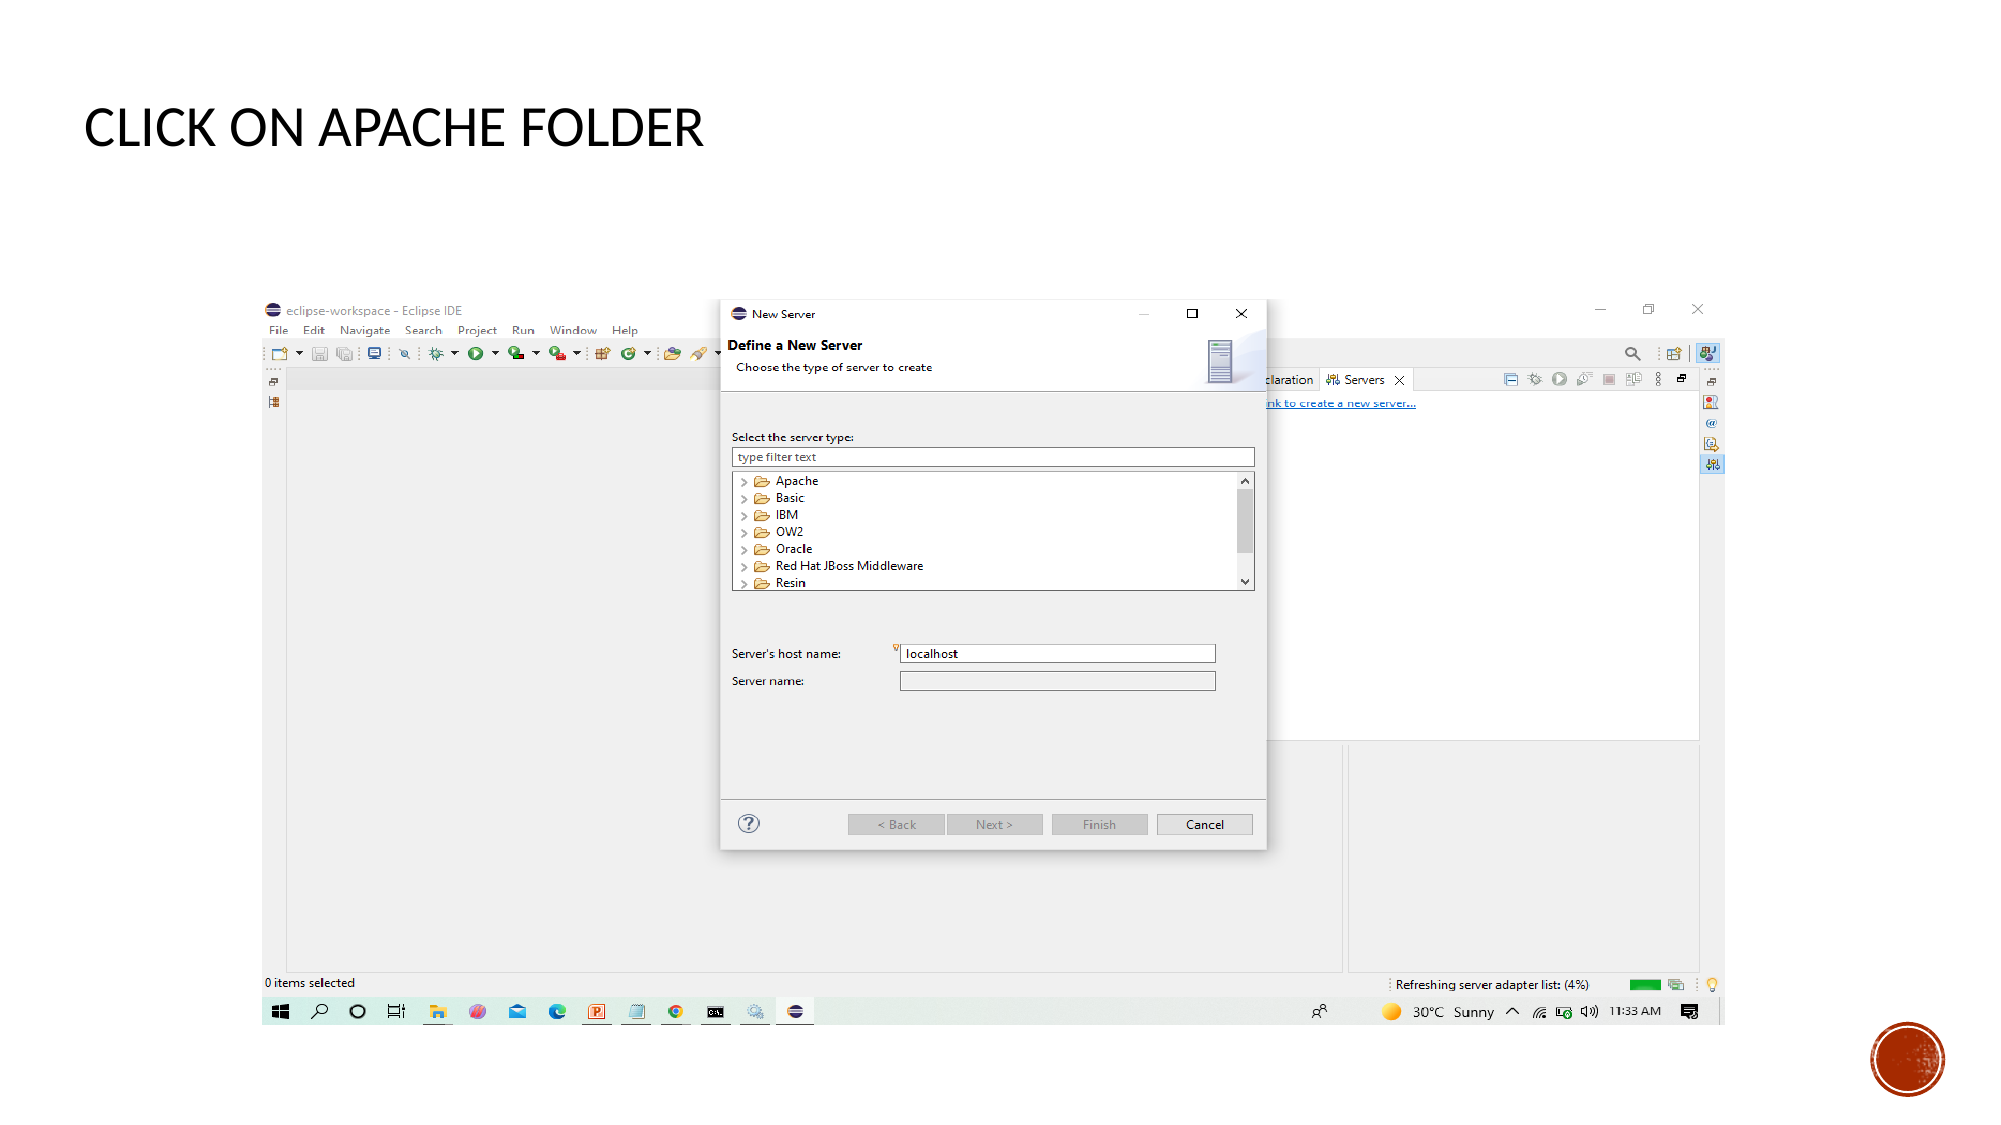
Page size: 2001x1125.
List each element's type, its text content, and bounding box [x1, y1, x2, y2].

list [263, 301, 1724, 1024]
title Click on Apache folder [69, 47, 1623, 166]
